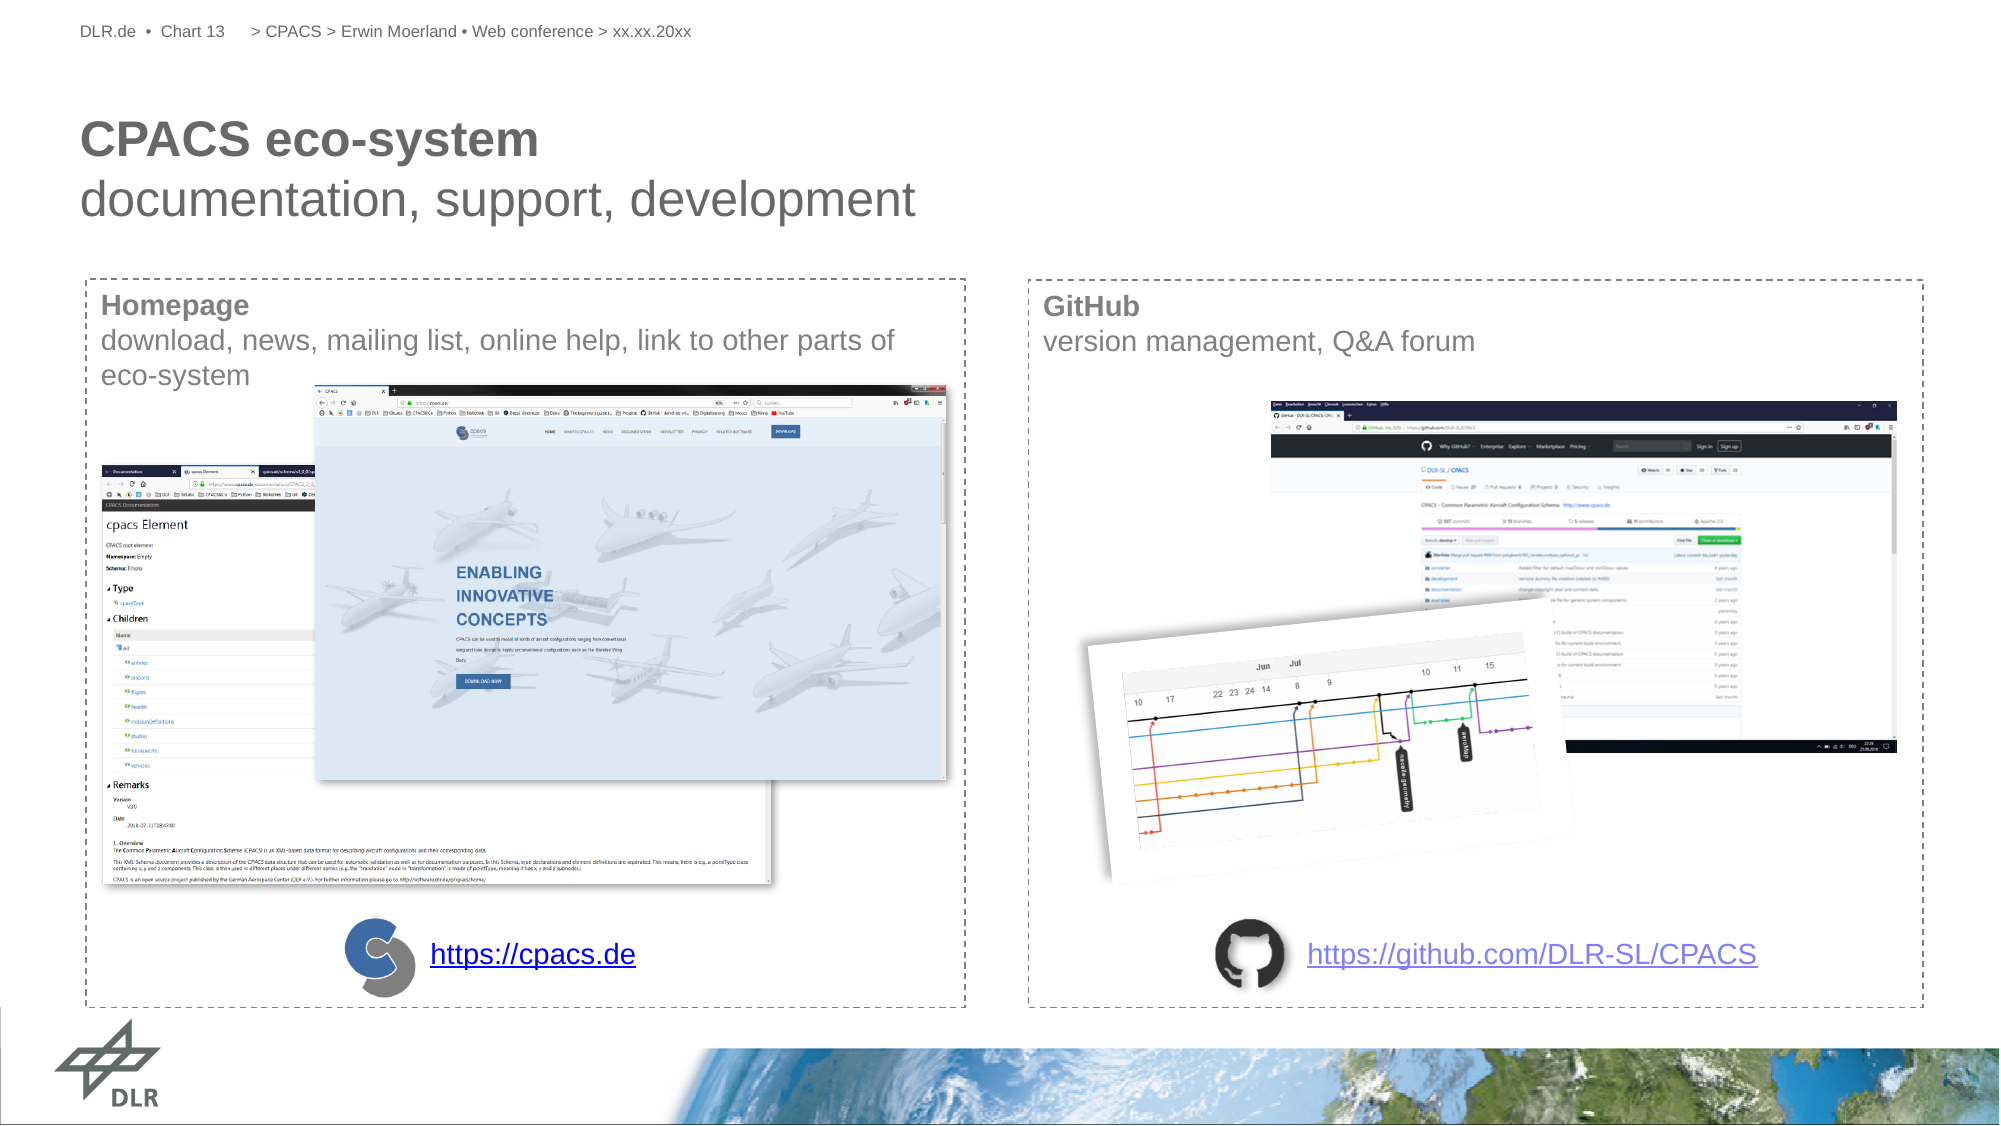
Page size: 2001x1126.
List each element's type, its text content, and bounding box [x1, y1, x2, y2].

text_box [473, 399, 965, 1008]
footer > CPACS > Erwin Moerland • Web conference > xx.xx.20xx [251, 20, 1921, 45]
text_box Homepage download, news, mailing list, online help, link to other parts of eco-system [86, 279, 965, 399]
picture [1208, 916, 1291, 990]
title CPACS eco-system documentation, support, development [79, 106, 1921, 228]
text_box GitHub version management, Q&A forum [1028, 280, 1562, 365]
picture [1129, 401, 1898, 830]
slide_number DLR.de • Chart 13 [79, 20, 251, 45]
text_box [1028, 279, 1924, 1008]
picture [0, 385, 2000, 1125]
text_box https://github.com/DLR-SL/CPACS [1302, 927, 1773, 978]
text_box [86, 399, 309, 1008]
